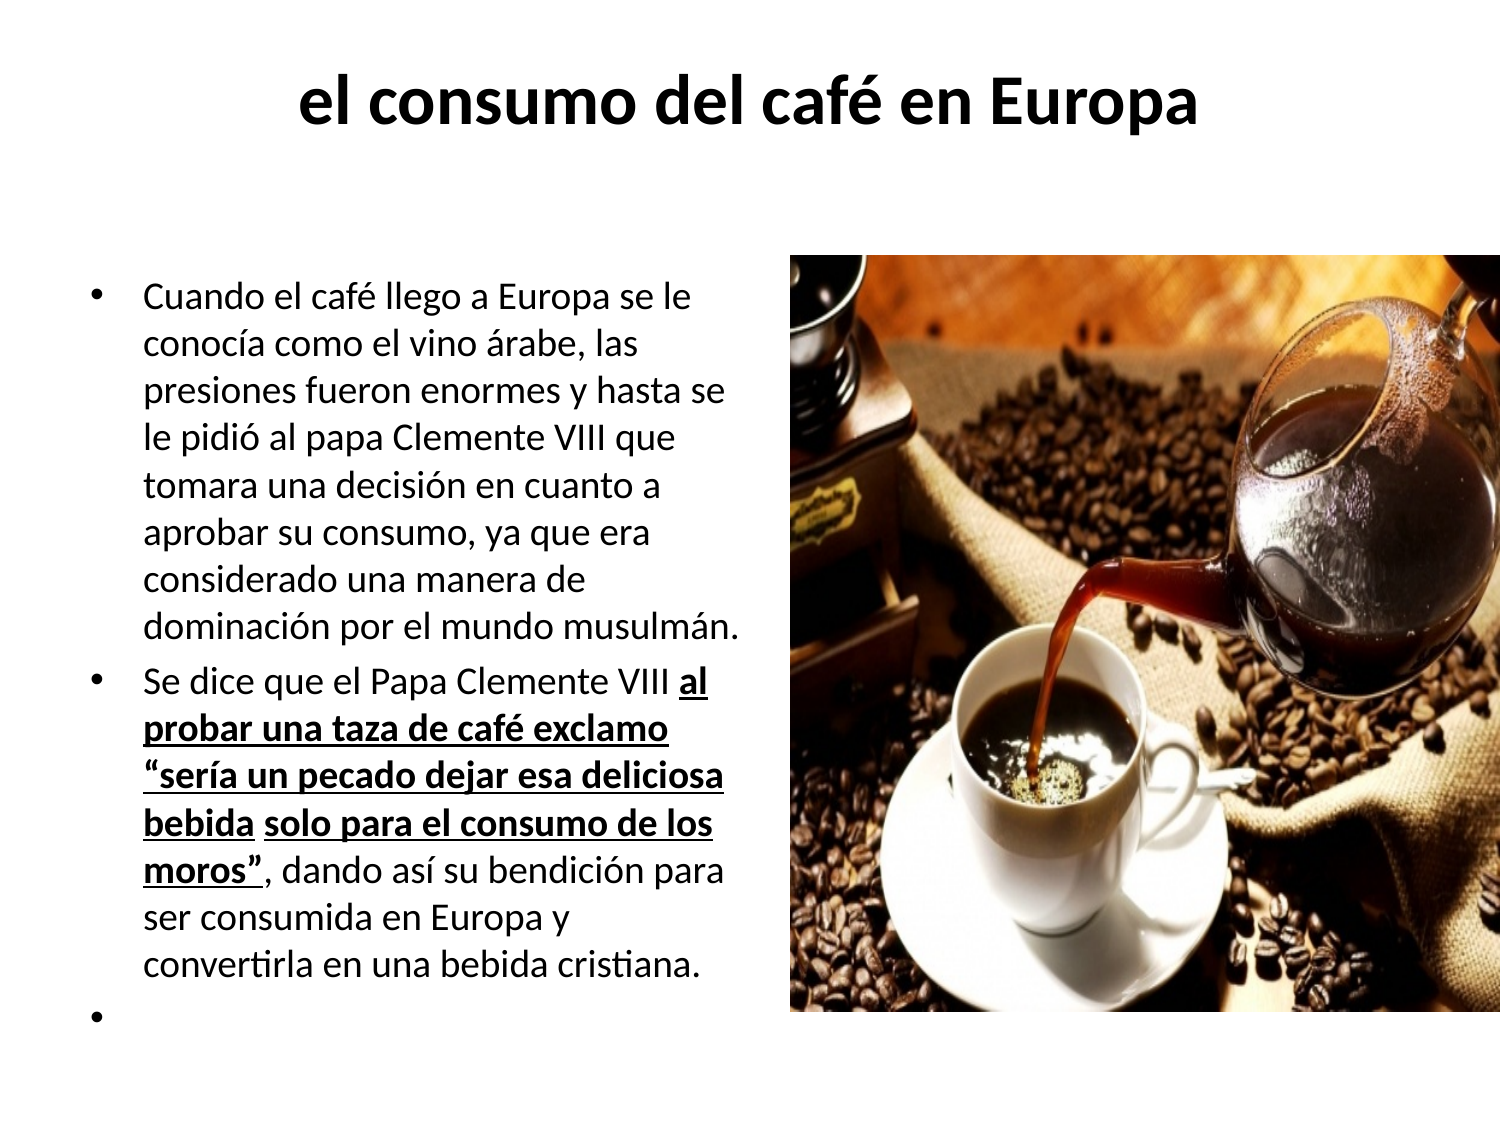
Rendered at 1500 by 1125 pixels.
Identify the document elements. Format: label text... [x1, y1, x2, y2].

list Cuando el café llego a Europa se le conocía como el vino árabe, las presiones fueron enormes y hasta se le pidió al papa Clemente VIII que tomara una decisión en cuanto a aprobar su consumo, ya que era considerado una manera de dominación por el mundo musulmán. Se dice que el Papa Clemente VIII al probar una taza de café exclamo “sería un pecado dejar esa deliciosa bebida solo para el consumo de los moros”, dando así su bendición para ser consumida en Europa y convertirla en una bebida cristiana. [75, 262, 762, 1083]
picture [790, 255, 1500, 1012]
title el consumo del café en Europa [75, 45, 1425, 233]
